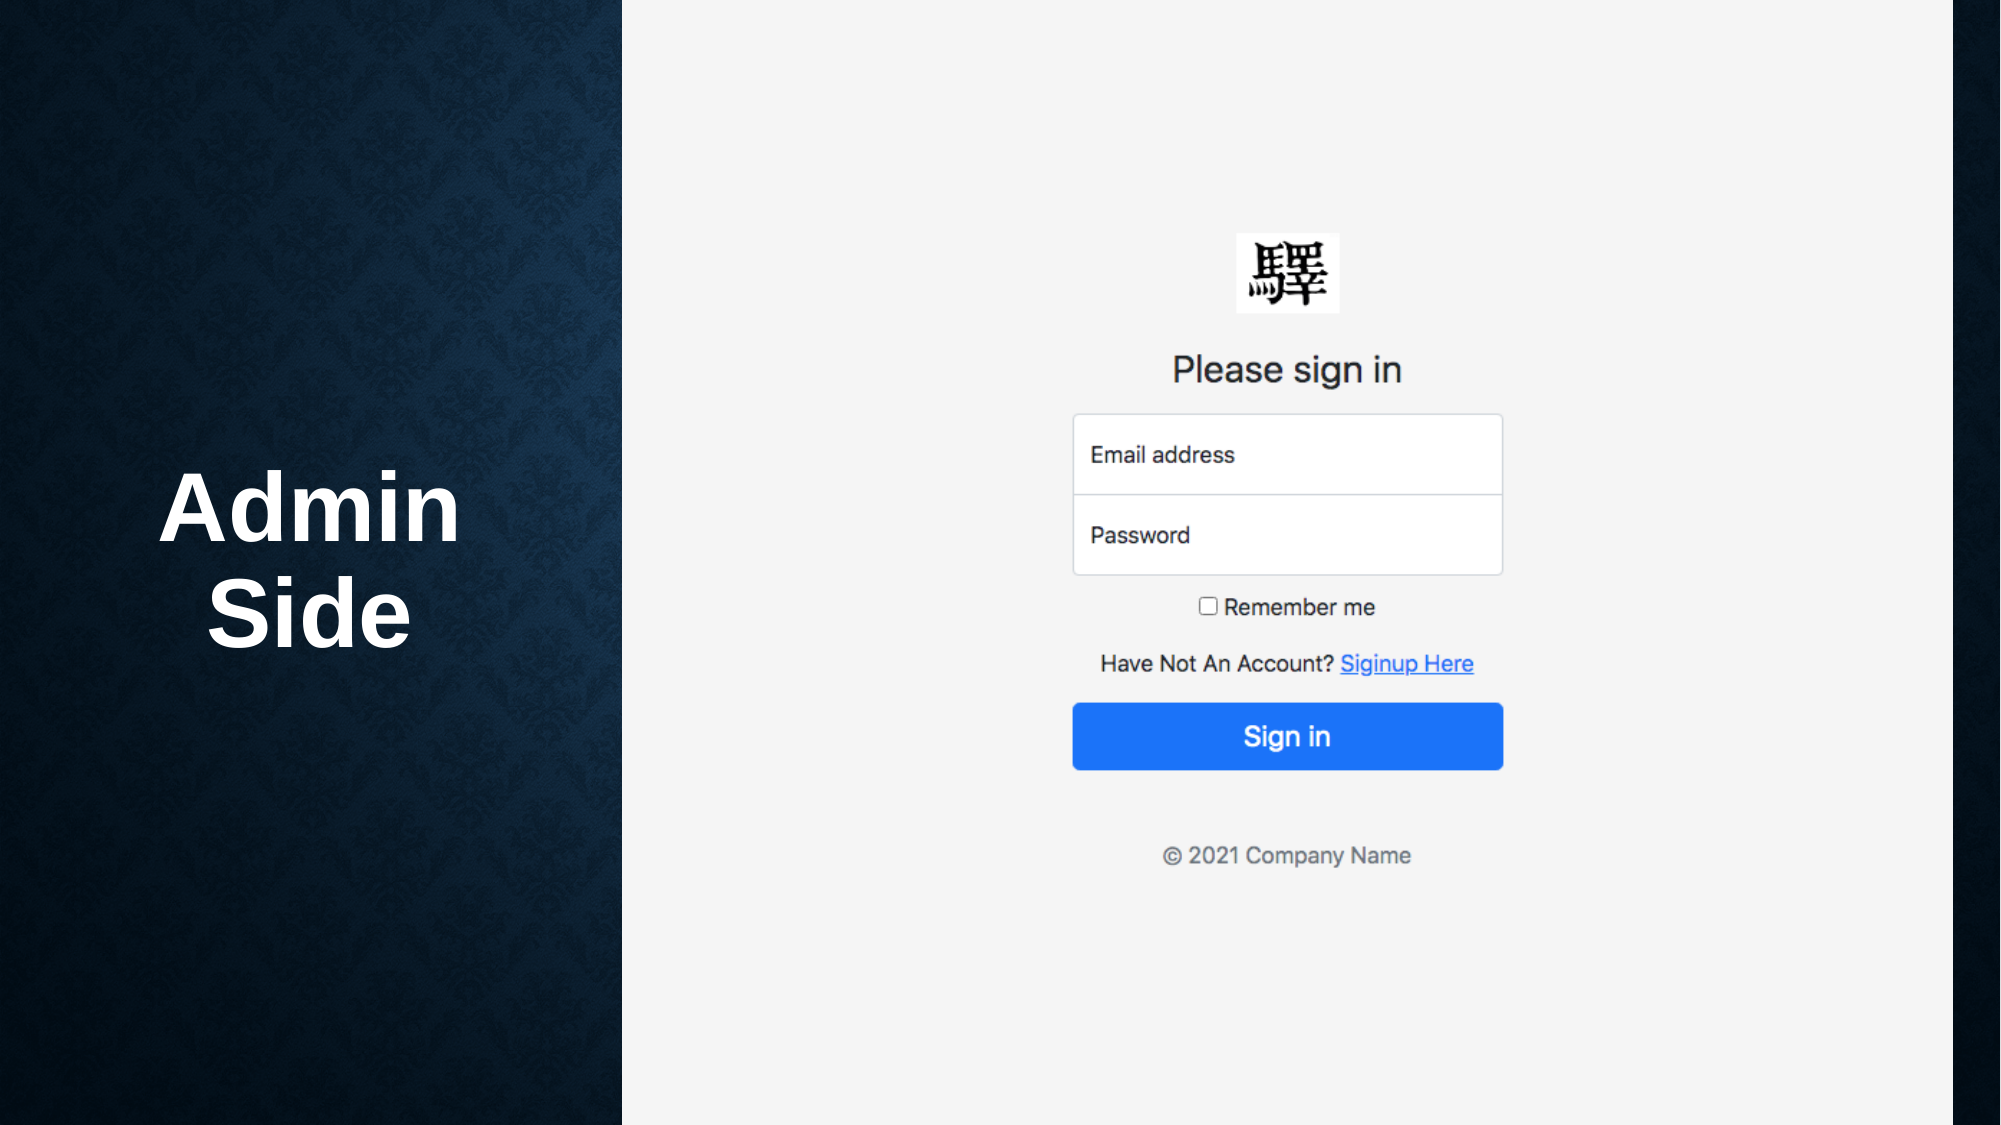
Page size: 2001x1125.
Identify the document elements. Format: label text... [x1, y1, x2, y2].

title Admin Side [0, 329, 617, 796]
picture [0, 0, 2001, 1125]
